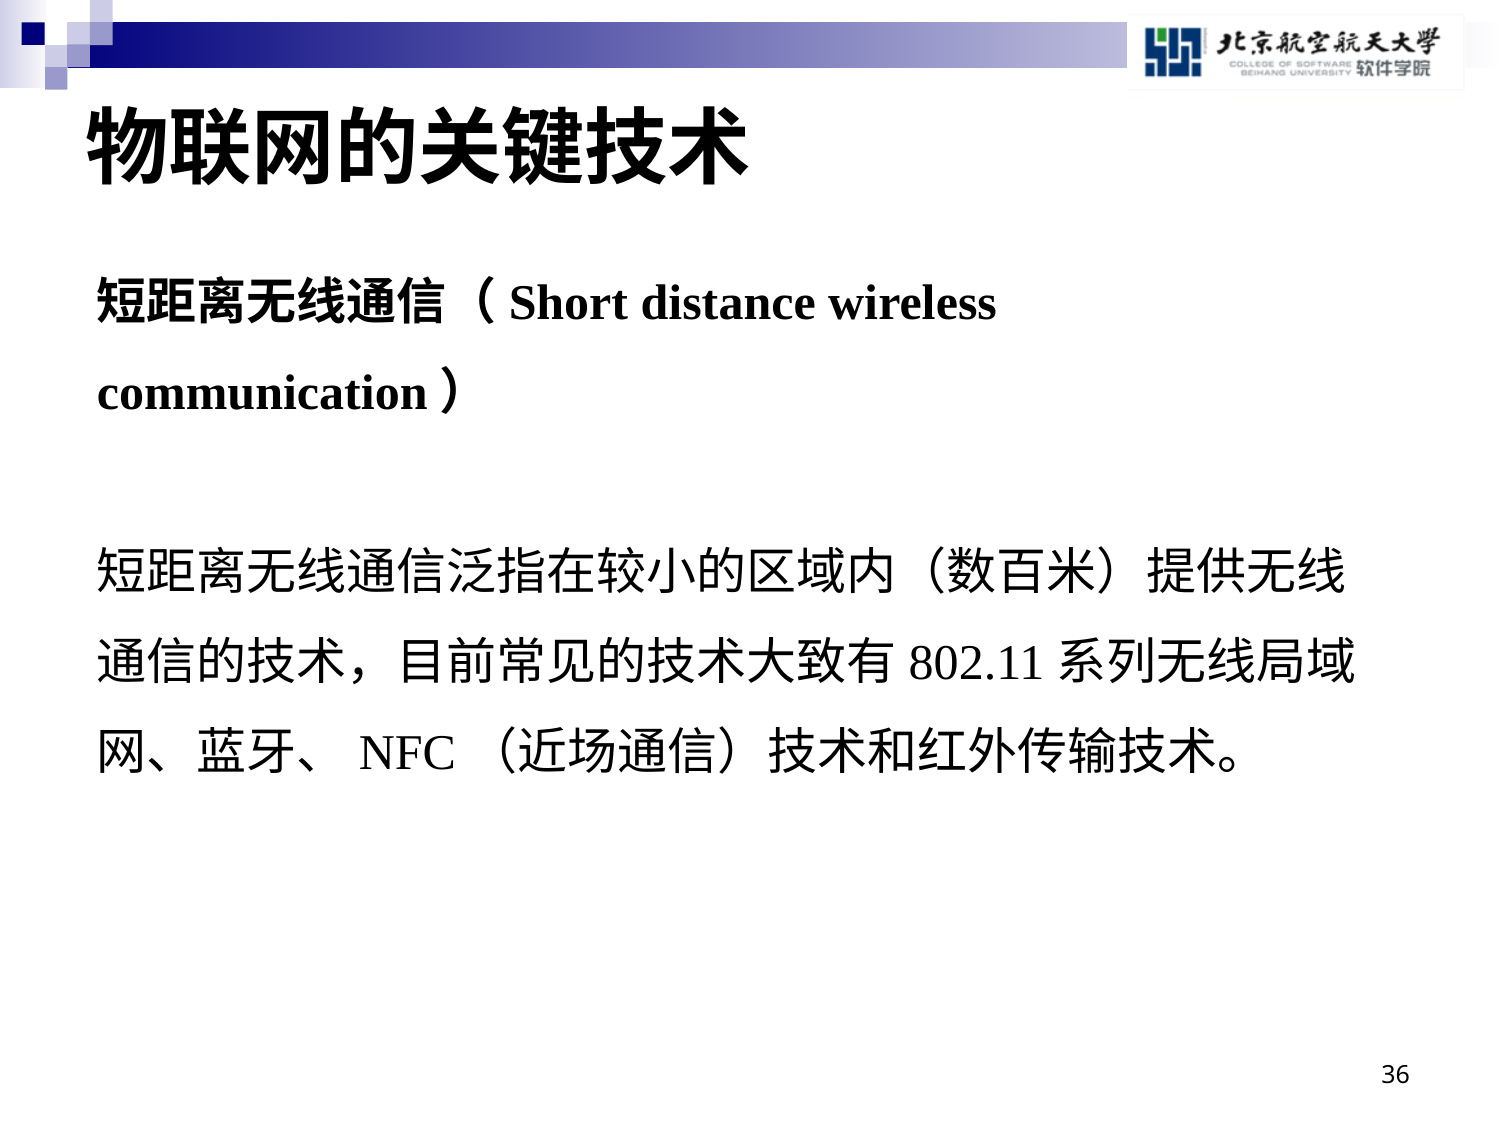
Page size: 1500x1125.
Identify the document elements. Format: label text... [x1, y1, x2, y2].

text_box 短距离无线通信（Short distance wireless communication） 短距离无线通信泛指在较小的区域内（数百米）提供无线通信的技术，目前常见的技术大致有802.11系列无线局域网、蓝牙、NFC（近场通信）技术和红外传输技术。 [82, 231, 1407, 787]
picture [1127, 14, 1466, 99]
slide_number 36 [1074, 1024, 1426, 1101]
title 物联网的关键技术 [70, 82, 844, 207]
